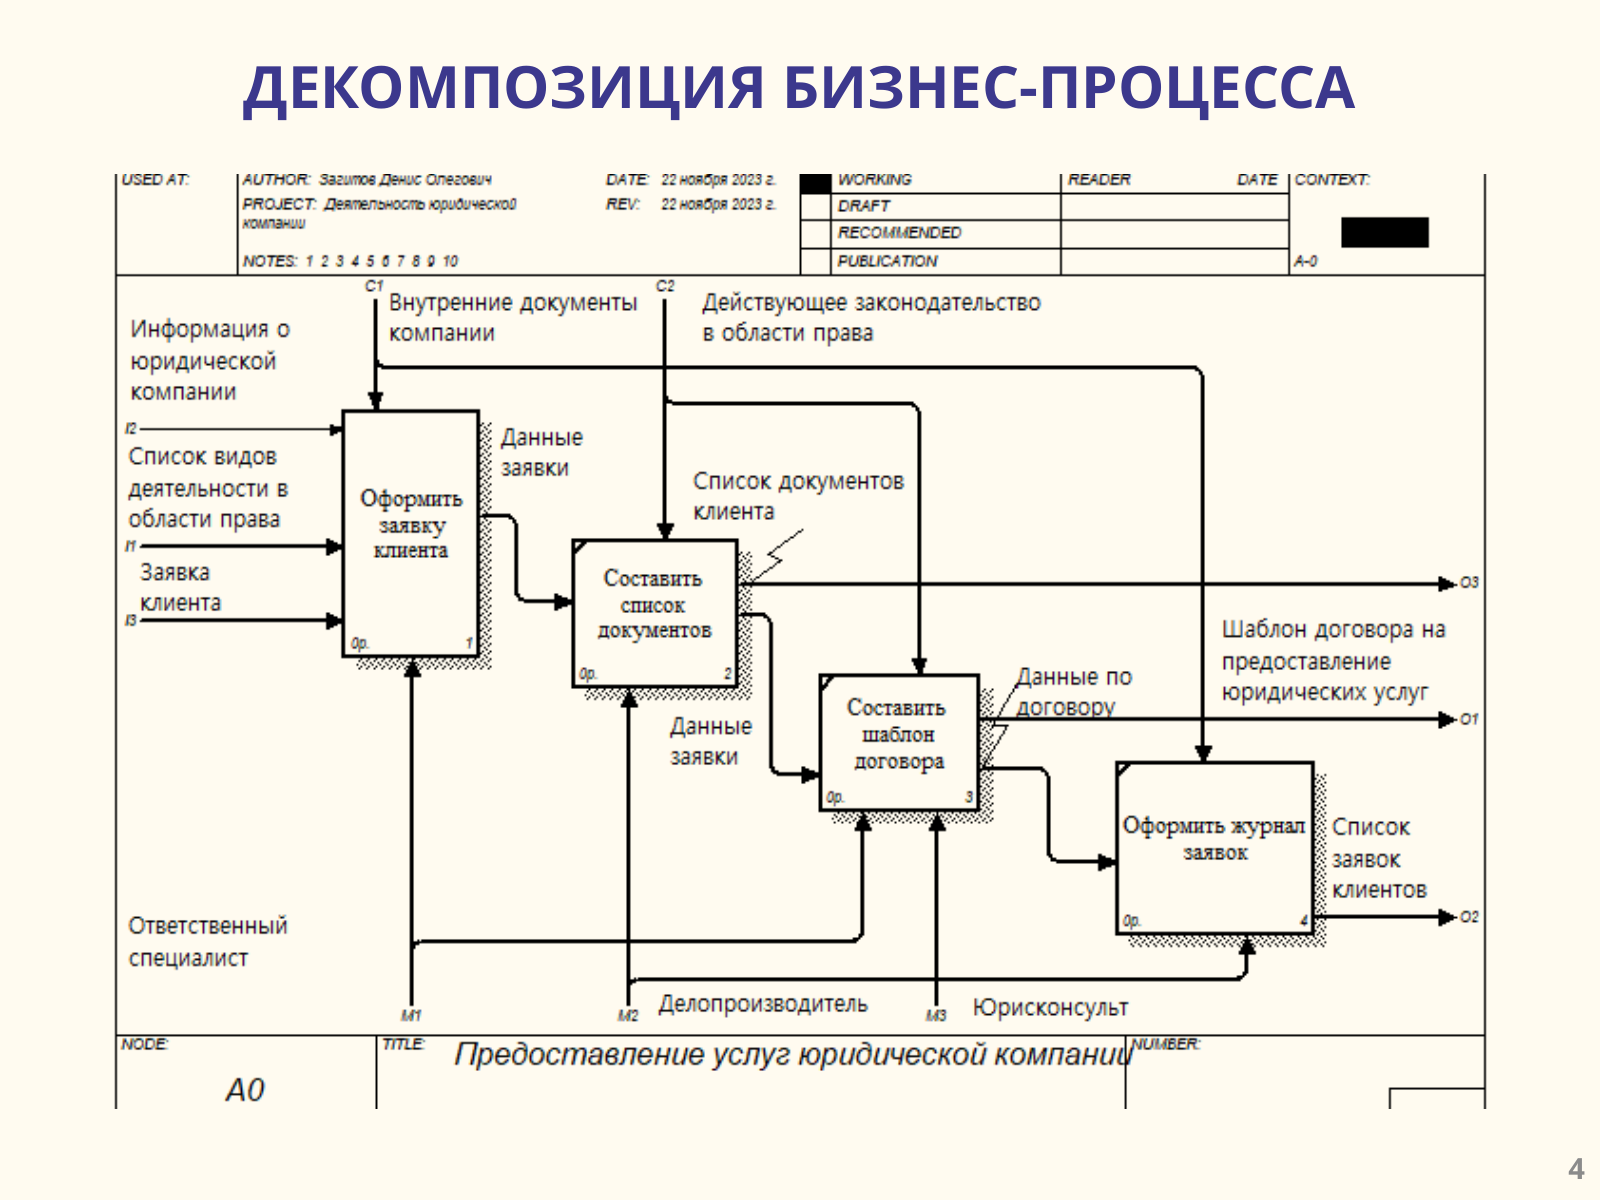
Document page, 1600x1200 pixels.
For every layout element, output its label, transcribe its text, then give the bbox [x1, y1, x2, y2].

text_box ДЕКОМПОЗИЦИЯ БИЗНЕС-ПРОЦЕССА [0, 0, 1600, 180]
text_box [106, 180, 1494, 1109]
slide_number 4 [1250, 1140, 1600, 1200]
